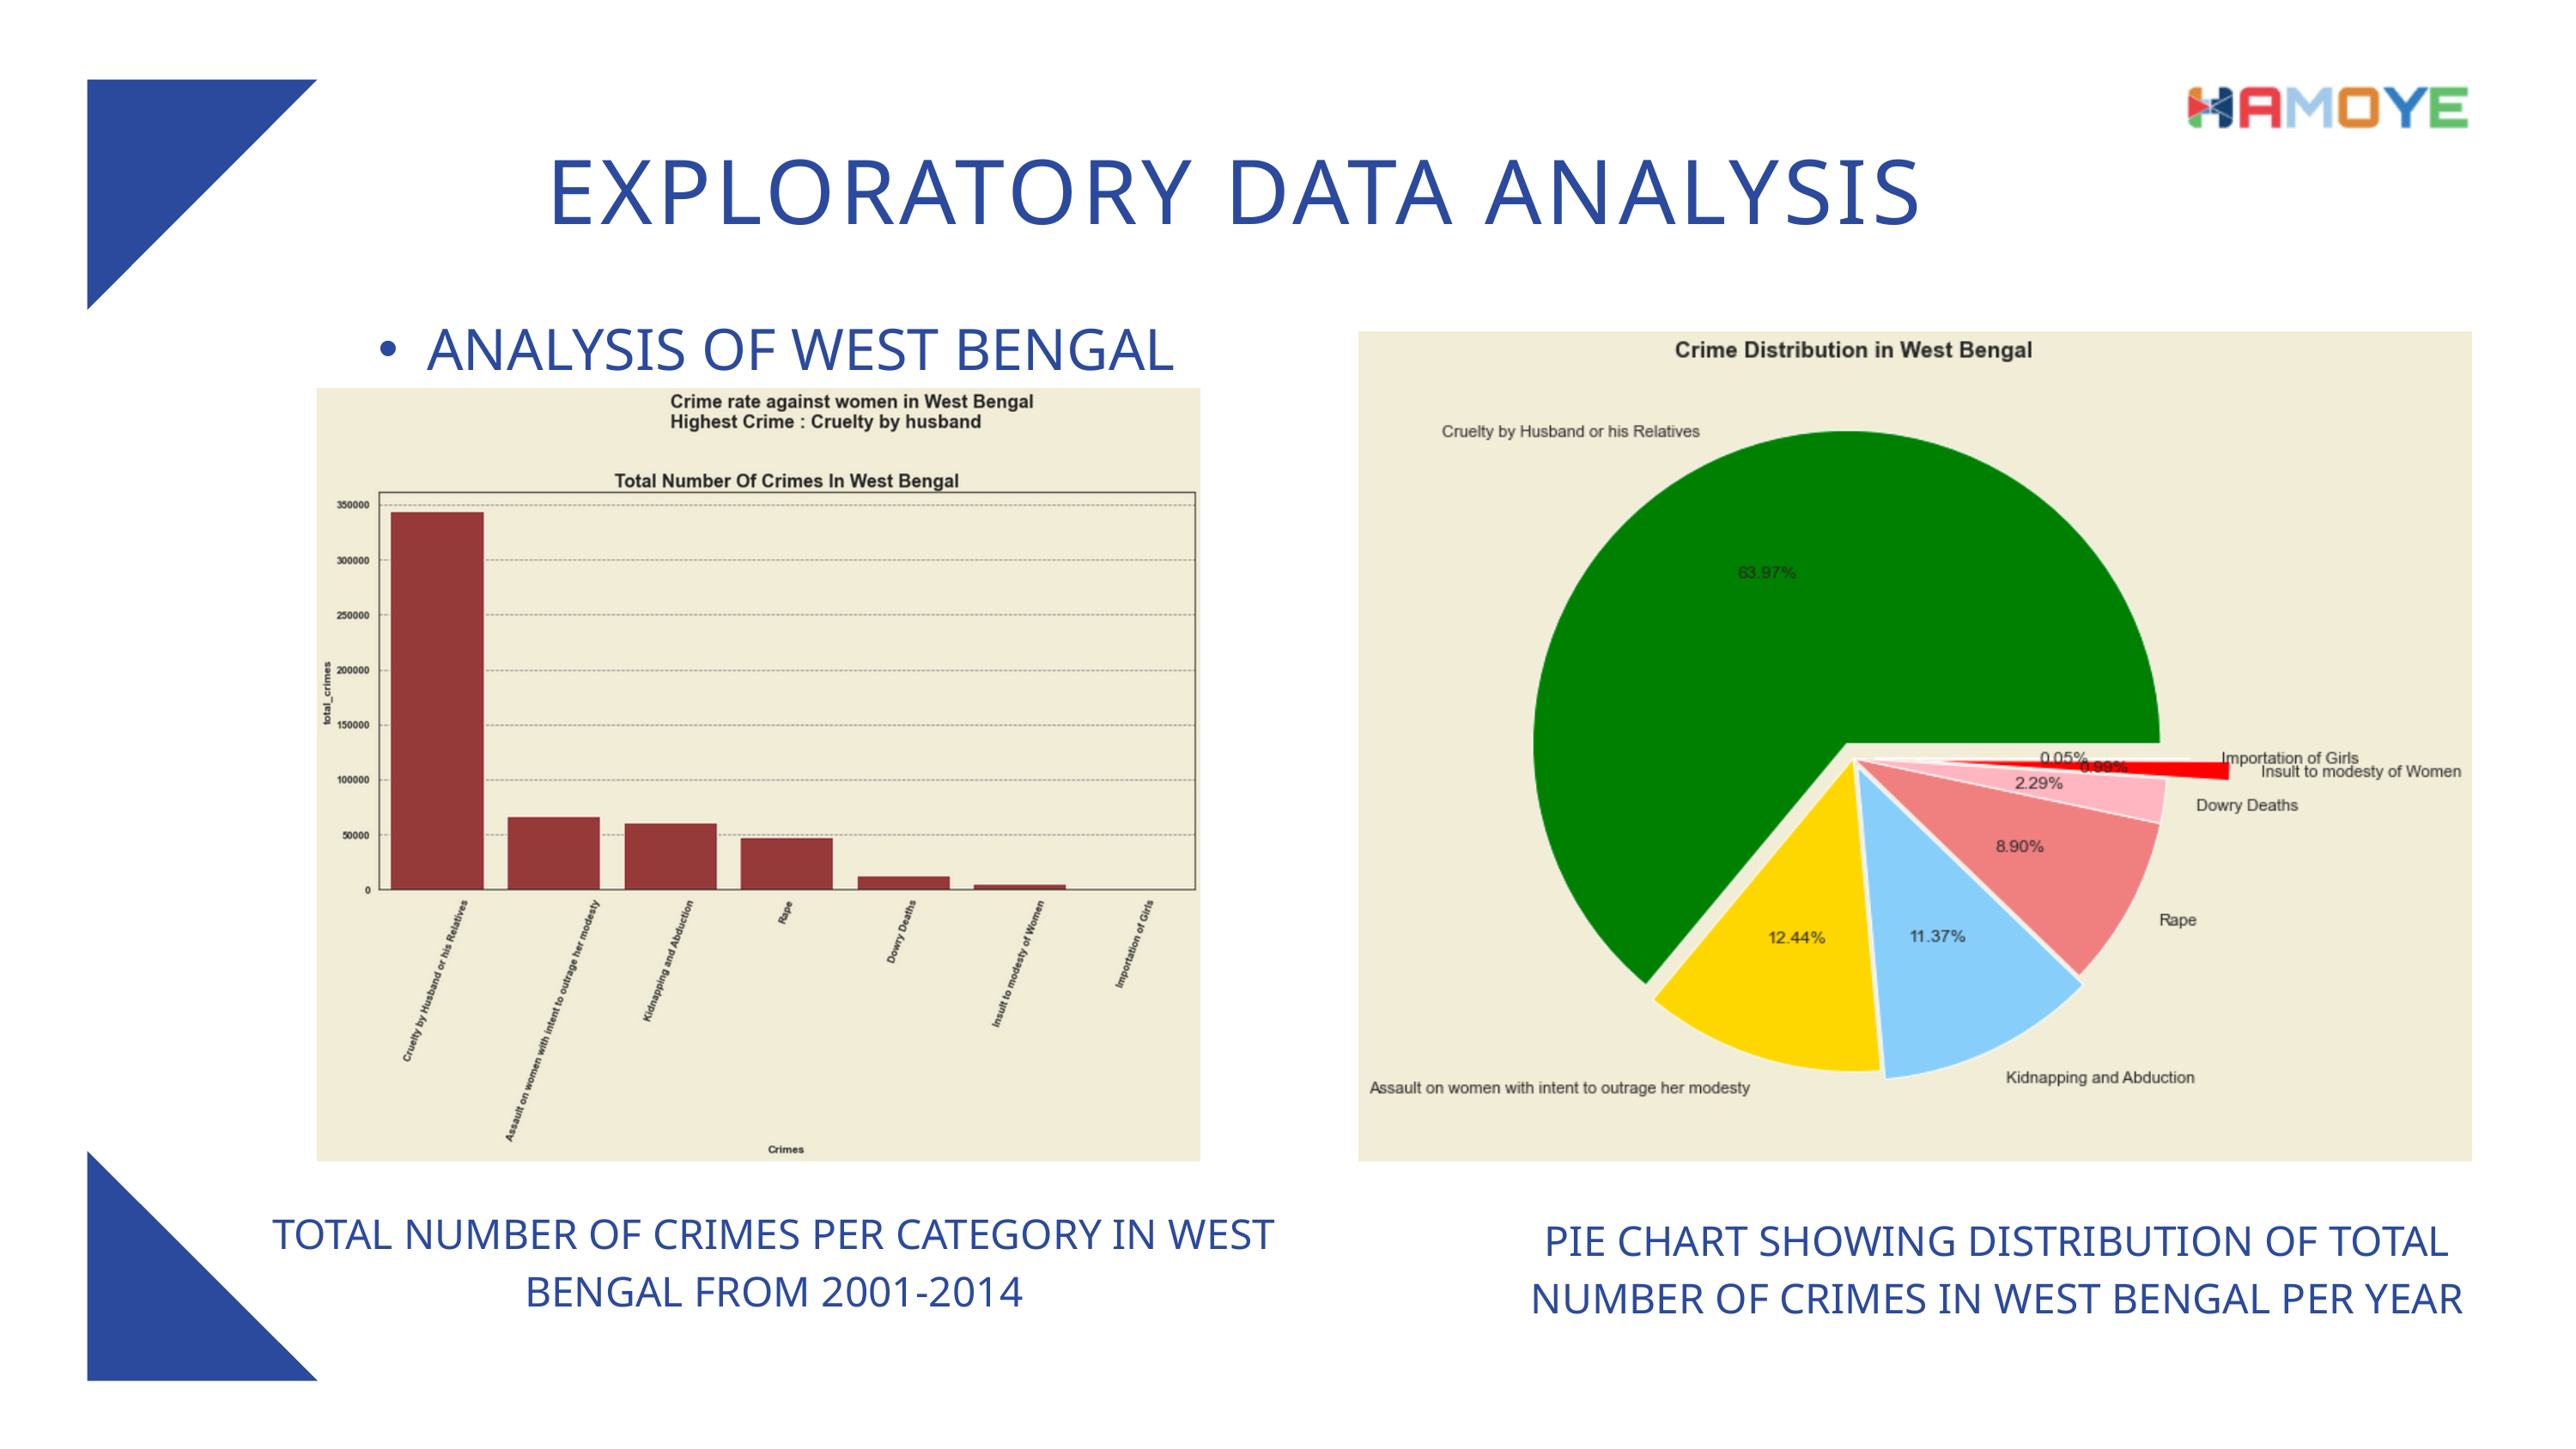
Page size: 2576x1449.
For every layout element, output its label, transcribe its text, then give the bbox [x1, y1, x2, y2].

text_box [87, 79, 318, 311]
picture [317, 387, 1201, 1162]
picture [1358, 330, 2472, 1162]
text_box PIE CHART SHOWING DISTRIBUTION OF TOTAL NUMBER OF CRIMES IN WEST BENGAL PER YEAR [1464, 1206, 2531, 1323]
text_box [87, 1150, 319, 1381]
picture [2185, 55, 2472, 173]
text_box TOTAL NUMBER OF CRIMES PER CATEGORY IN WEST BENGAL FROM 2001-2014 [322, 1199, 1288, 1316]
text_box EXPLORATORY DATA ANALYSIS [322, 149, 2383, 243]
text_box ANALYSIS OF WEST BENGAL [302, 301, 1203, 382]
